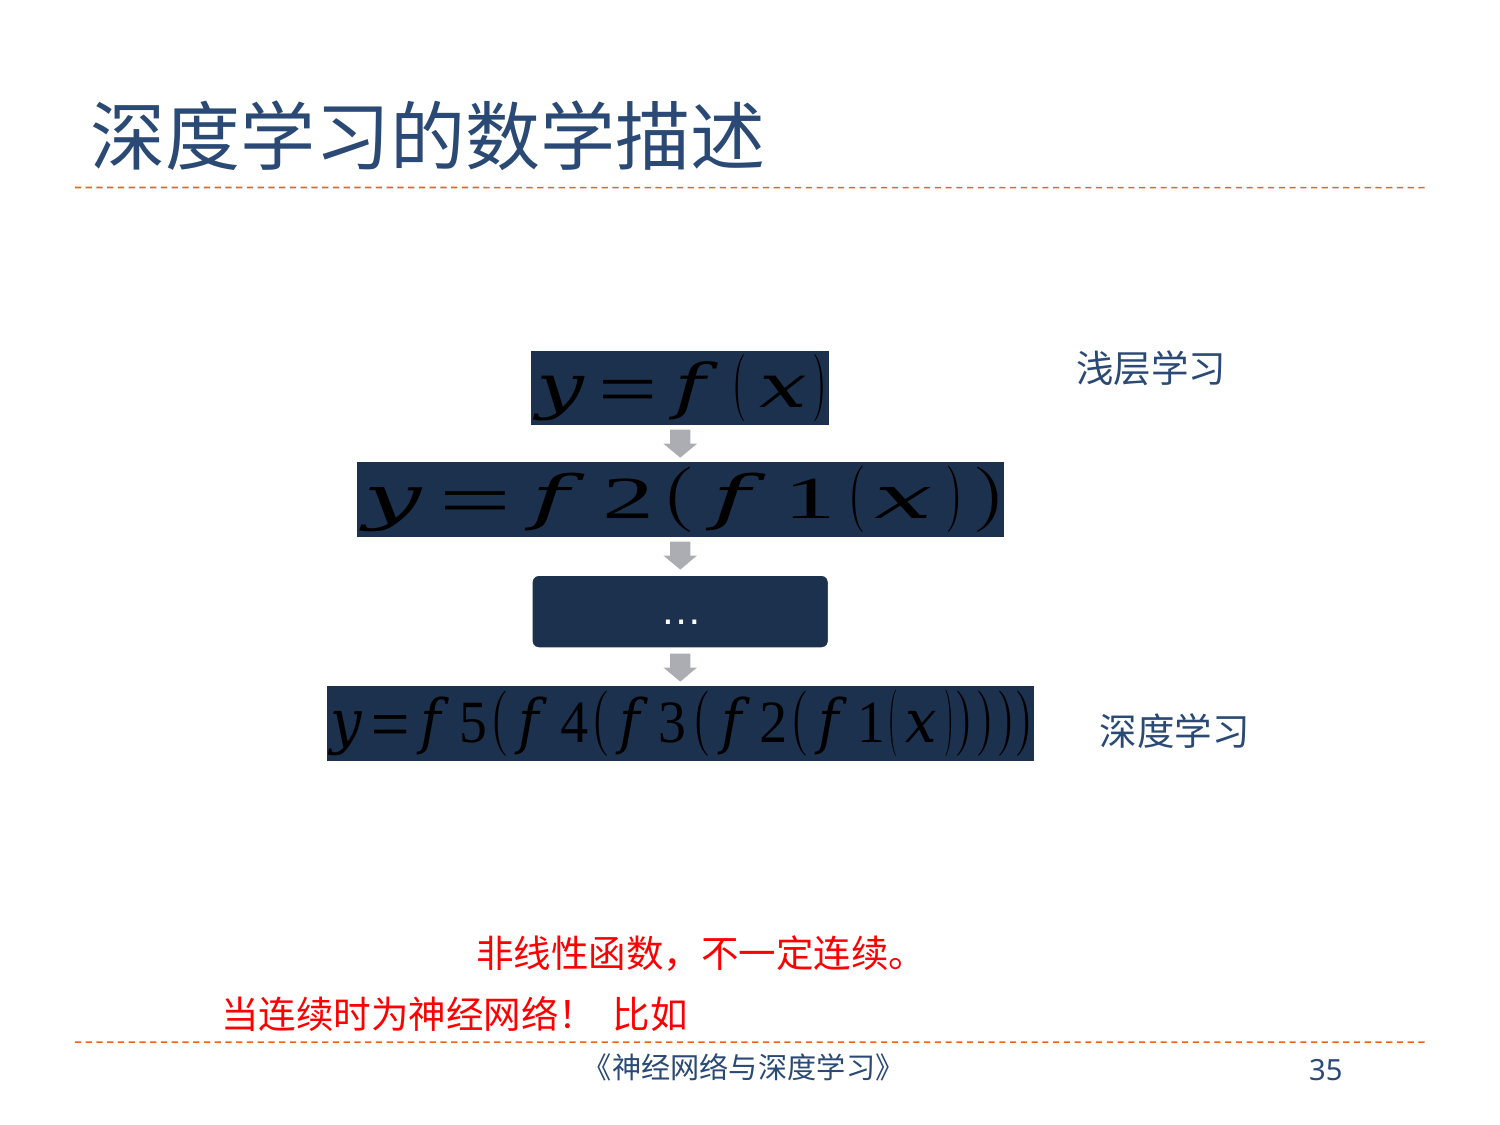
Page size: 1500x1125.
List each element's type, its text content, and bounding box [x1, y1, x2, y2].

title 深度学习的数学描述 [75, 24, 1425, 188]
text_box 浅层学习 [1061, 337, 1242, 398]
text_box 深度学习 [1084, 700, 1265, 761]
